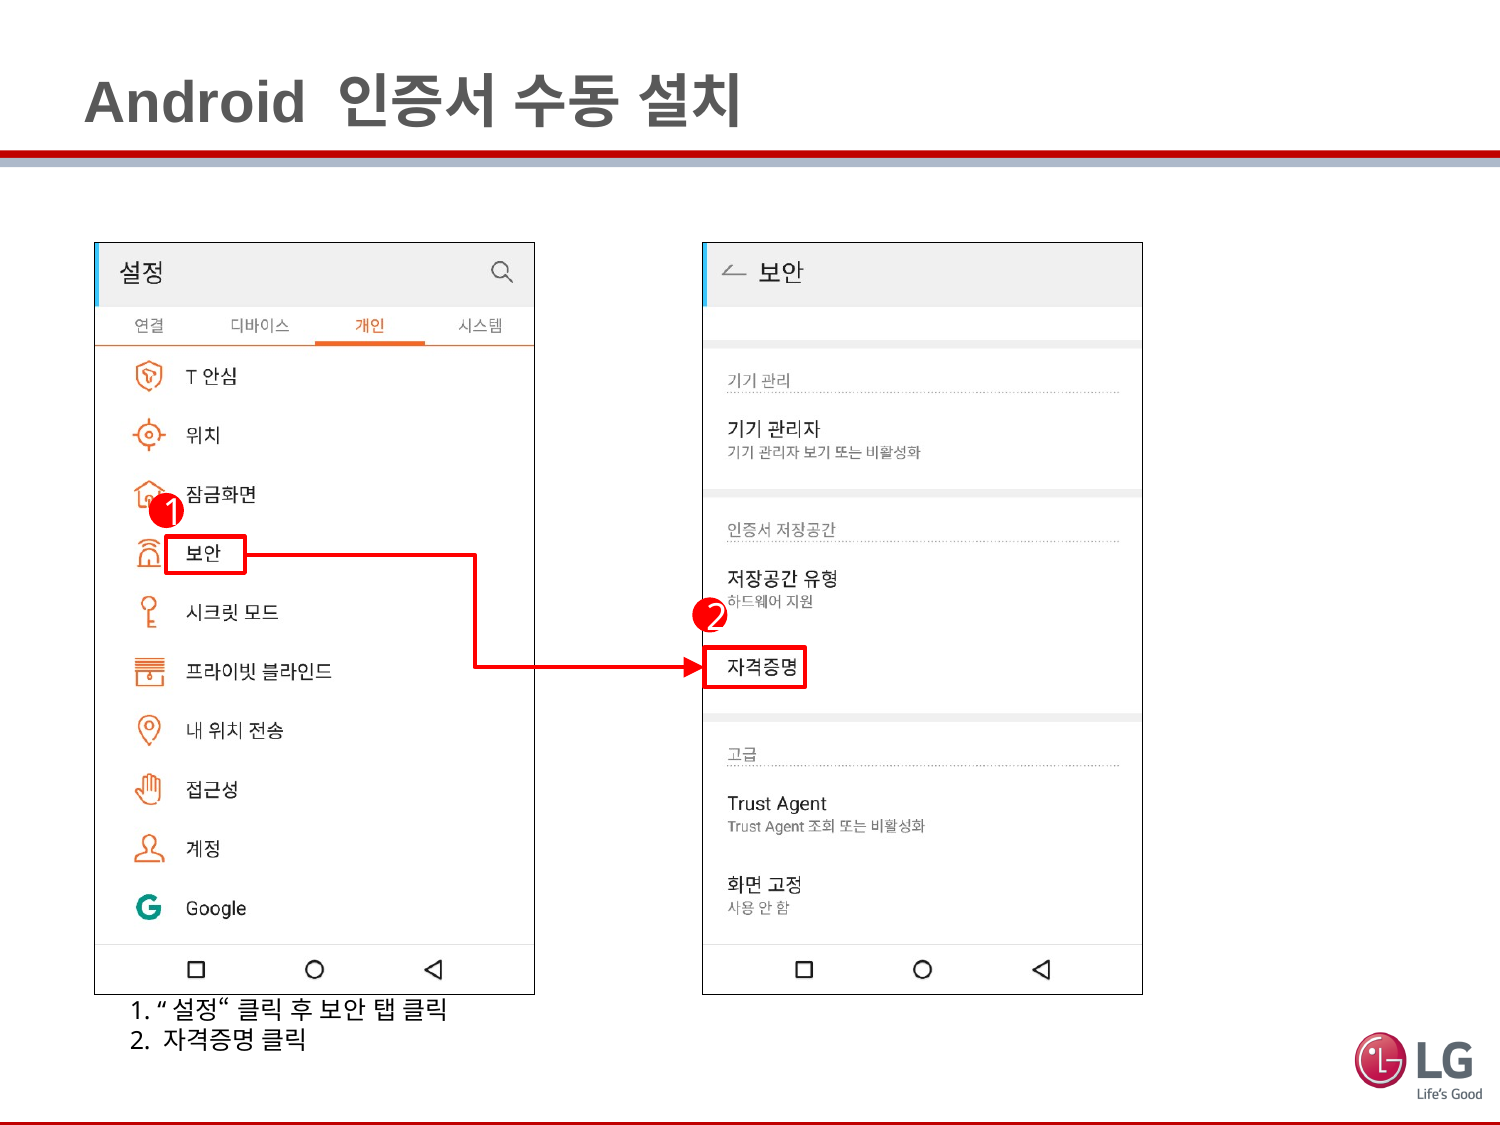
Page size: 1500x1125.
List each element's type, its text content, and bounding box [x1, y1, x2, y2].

picture [1346, 1021, 1486, 1106]
picture [702, 242, 1143, 995]
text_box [244, 554, 705, 668]
picture [94, 242, 535, 995]
text_box Android 인증서 수동 설치 [69, 60, 1428, 138]
text_box 1. “설정“ 클릭 후 보안 탭 클릭 2. 자격증명 클릭 [114, 987, 948, 1062]
